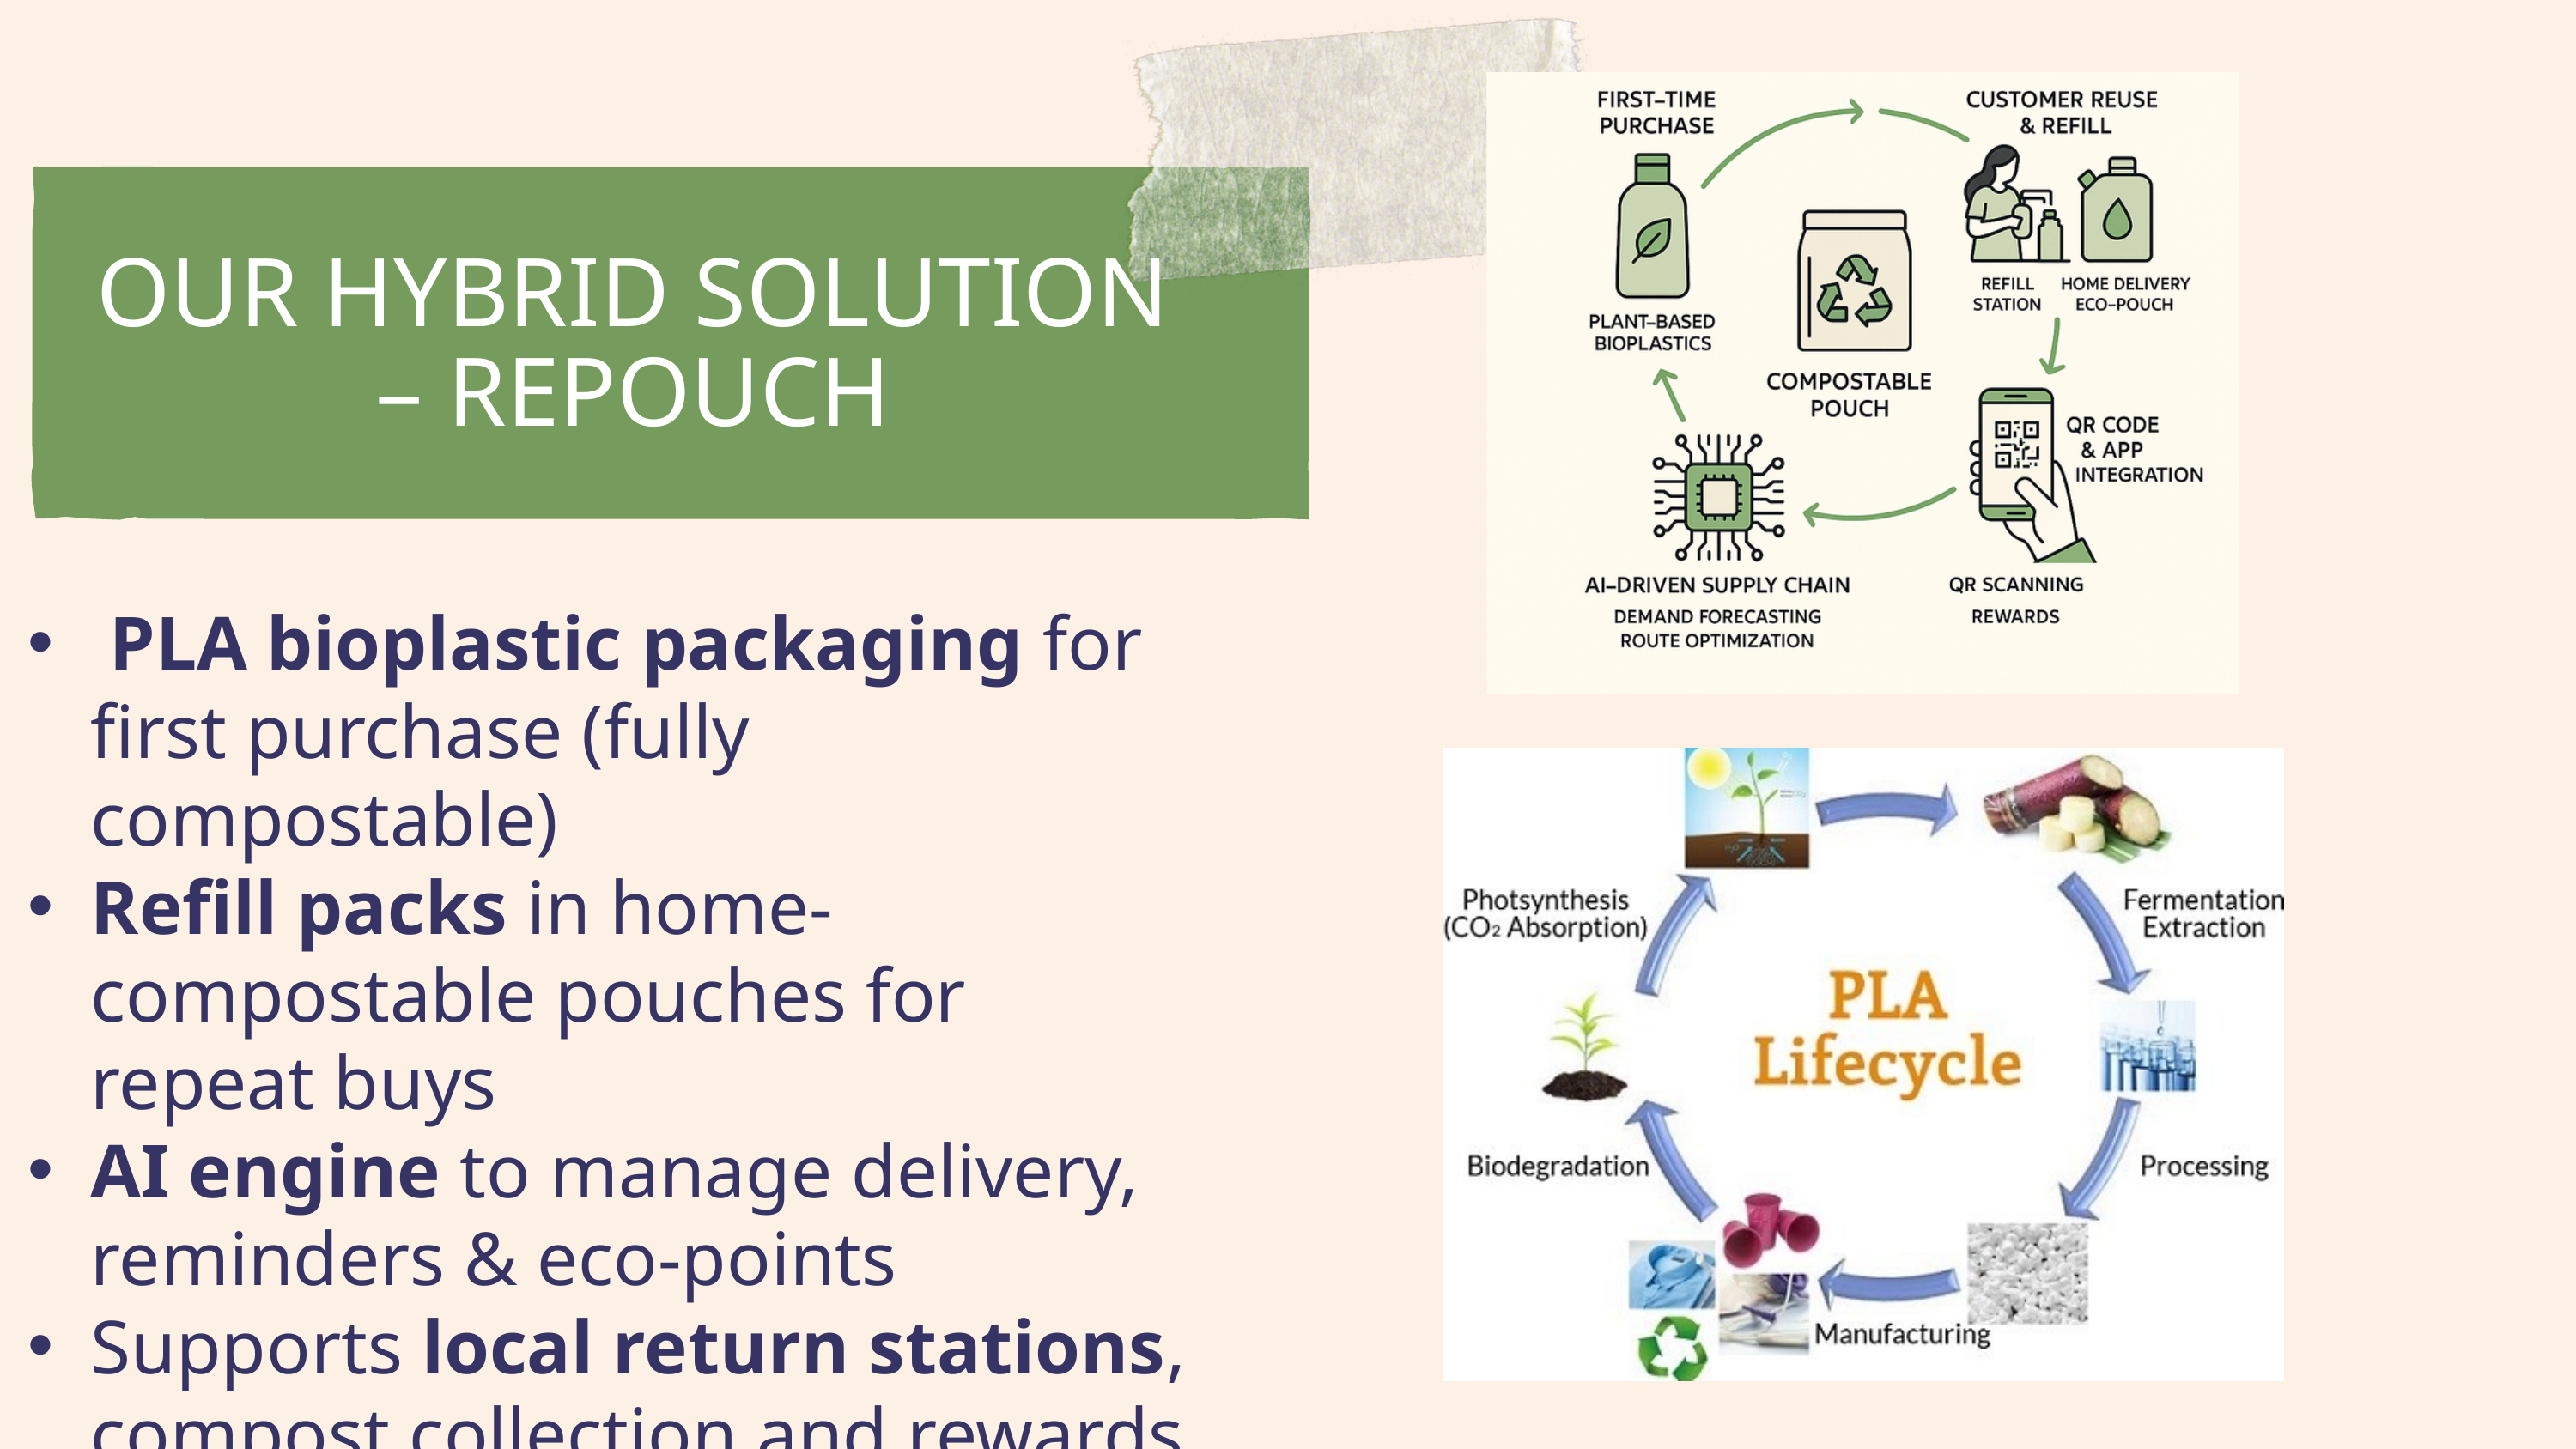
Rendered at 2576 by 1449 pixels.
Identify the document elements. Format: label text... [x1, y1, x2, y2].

text_box [1442, 748, 2284, 1381]
text_box PLA bioplastic packaging for first purchase (fully compostable) Refill packs in home-compostable pouches for repeat buys AI engine to manage delivery, reminders & eco-points Supports local return stations, compost collection and rewards [0, 597, 1205, 1449]
text_box [1486, 72, 2240, 694]
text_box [31, 166, 1311, 520]
text_box [1103, 15, 1644, 303]
